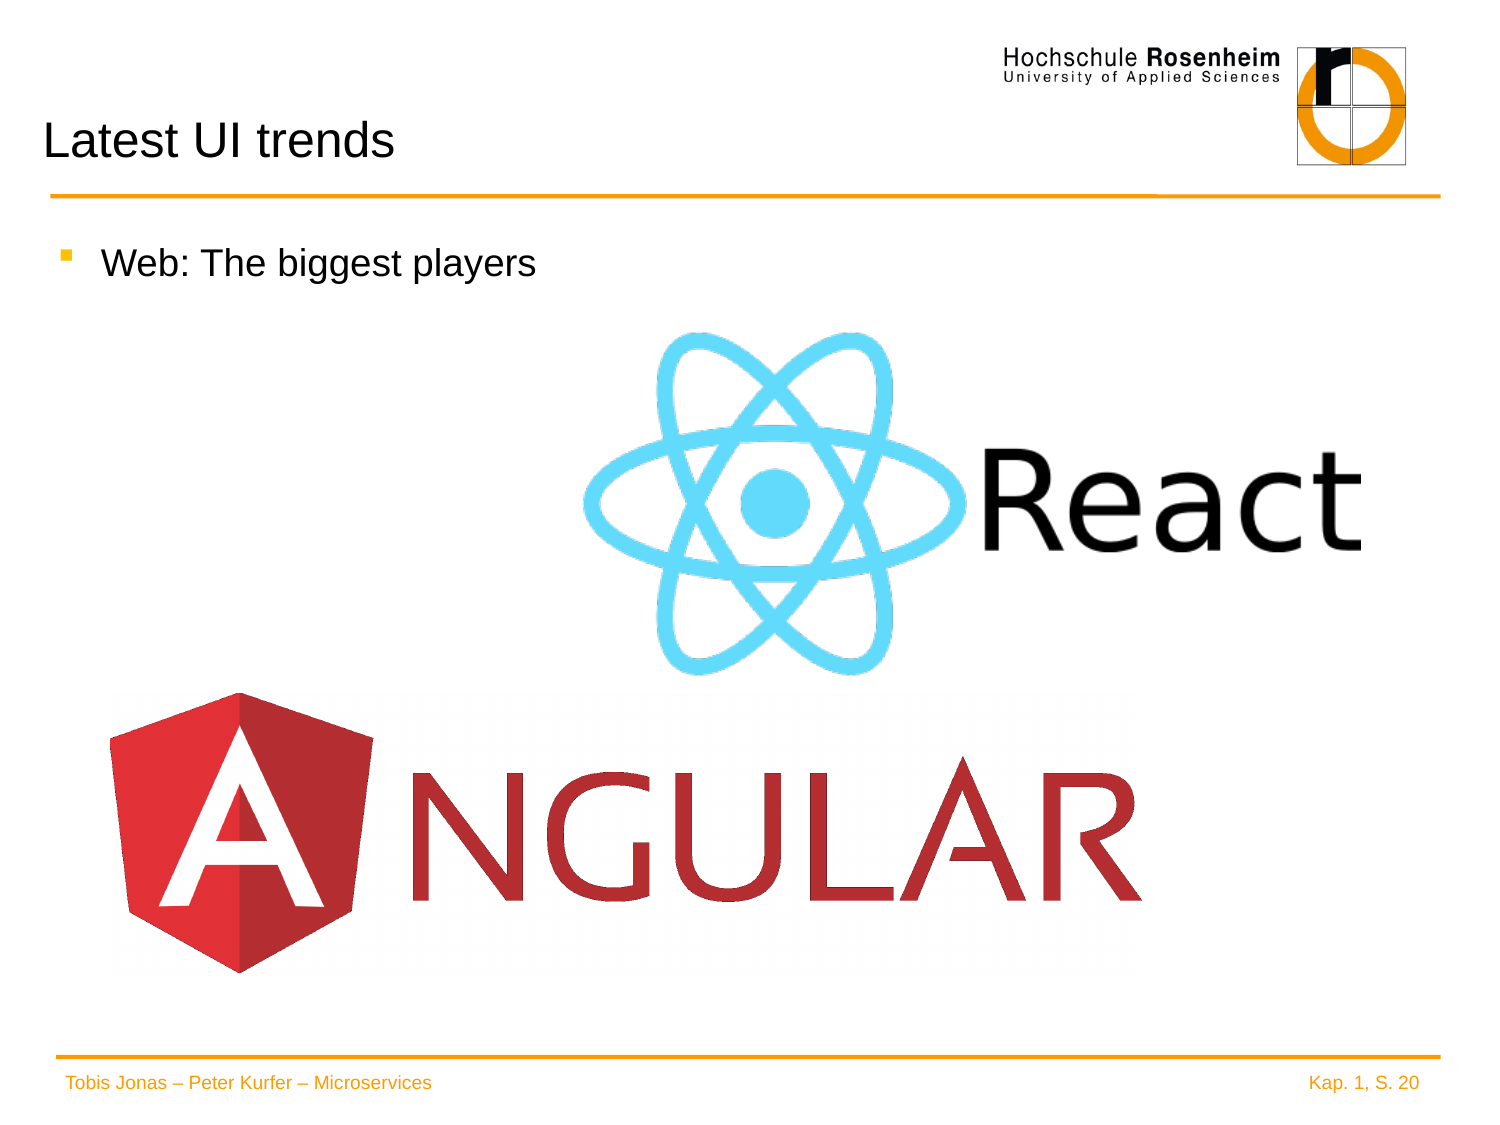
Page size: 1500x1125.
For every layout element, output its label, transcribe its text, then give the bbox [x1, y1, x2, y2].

title Latest UI trends [42, 41, 987, 168]
list Web: The biggest players [42, 230, 1470, 328]
picture [1003, 45, 1407, 167]
picture [109, 322, 1362, 976]
